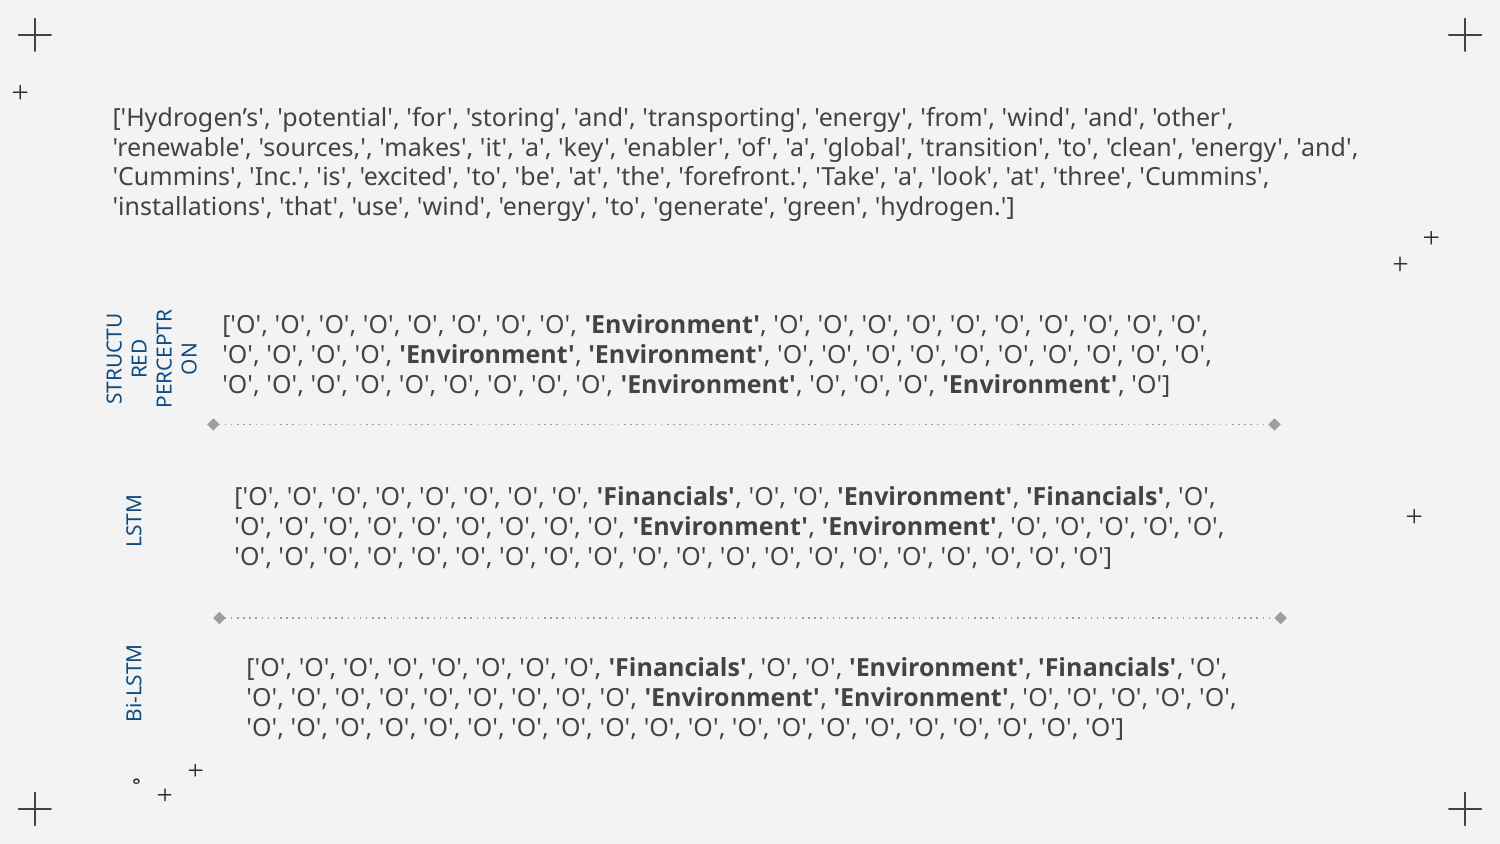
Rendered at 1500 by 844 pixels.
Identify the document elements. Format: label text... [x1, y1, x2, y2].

picture [0, 64, 42, 130]
subtitle STRUCTURED PERCEPTRON [85, 293, 154, 425]
subtitle ['O', 'O', 'O', 'O', 'O', 'O', 'O', 'O', 'Environment', 'O', 'O', 'O', 'O', 'O', 'O', 'O', 'O', 'O', 'O', 'O', 'O', 'O', 'O', 'Environment', 'Environment', 'O', 'O', 'O', 'O', 'O', 'O', 'O', 'O', 'O', 'O', 'O', 'O', 'O', 'O', 'O', 'O', 'O', 'O', 'O', 'Environment', 'O', 'O', 'O', 'Environment', 'O'] [207, 293, 1269, 405]
picture [1380, 211, 1449, 296]
subtitle ['O', 'O', 'O', 'O', 'O', 'O', 'O', 'O', 'Financials', 'O', 'O', 'Environment', 'Financials', 'O', 'O', 'O', 'O', 'O', 'O', 'O', 'O', 'O', 'O', 'Environment', 'Environment', 'O', 'O', 'O', 'O', 'O', 'O', 'O', 'O', 'O', 'O', 'O', 'O', 'O', 'O', 'O', 'O', 'O', 'O', 'O', 'O', 'O', 'O', 'O', 'O', 'O'] [219, 465, 1269, 577]
picture [1393, 488, 1436, 554]
subtitle LSTM [105, 455, 173, 587]
subtitle Bi-LSTM [105, 618, 173, 749]
picture [118, 747, 214, 824]
text_box ['Hydrogen’s', 'potential', 'for', 'storing', 'and', 'transporting', 'energy', 'from', 'wind', 'and', 'other', 'renewable', 'sources,', 'makes', 'it', 'a', 'key', 'enabler', 'of', 'a', 'global', 'transition', 'to', 'clean', 'energy', 'and', 'Cummins', 'Inc.', 'is', 'excited', 'to', 'be', 'at', 'the', 'forefront.', 'Take', 'a', 'look', 'at', 'three', 'Cummins', 'installations', 'that', 'use', 'wind', 'energy', 'to', 'generate', 'green', 'hydrogen.'] [97, 86, 1379, 236]
subtitle ['O', 'O', 'O', 'O', 'O', 'O', 'O', 'O', 'Financials', 'O', 'O', 'Environment', 'Financials', 'O', 'O', 'O', 'O', 'O', 'O', 'O', 'O', 'O', 'O', 'Environment', 'Environment', 'O', 'O', 'O', 'O', 'O', 'O', 'O', 'O', 'O', 'O', 'O', 'O', 'O', 'O', 'O', 'O', 'O', 'O', 'O', 'O', 'O', 'O', 'O', 'O', 'O'] [231, 636, 1269, 748]
